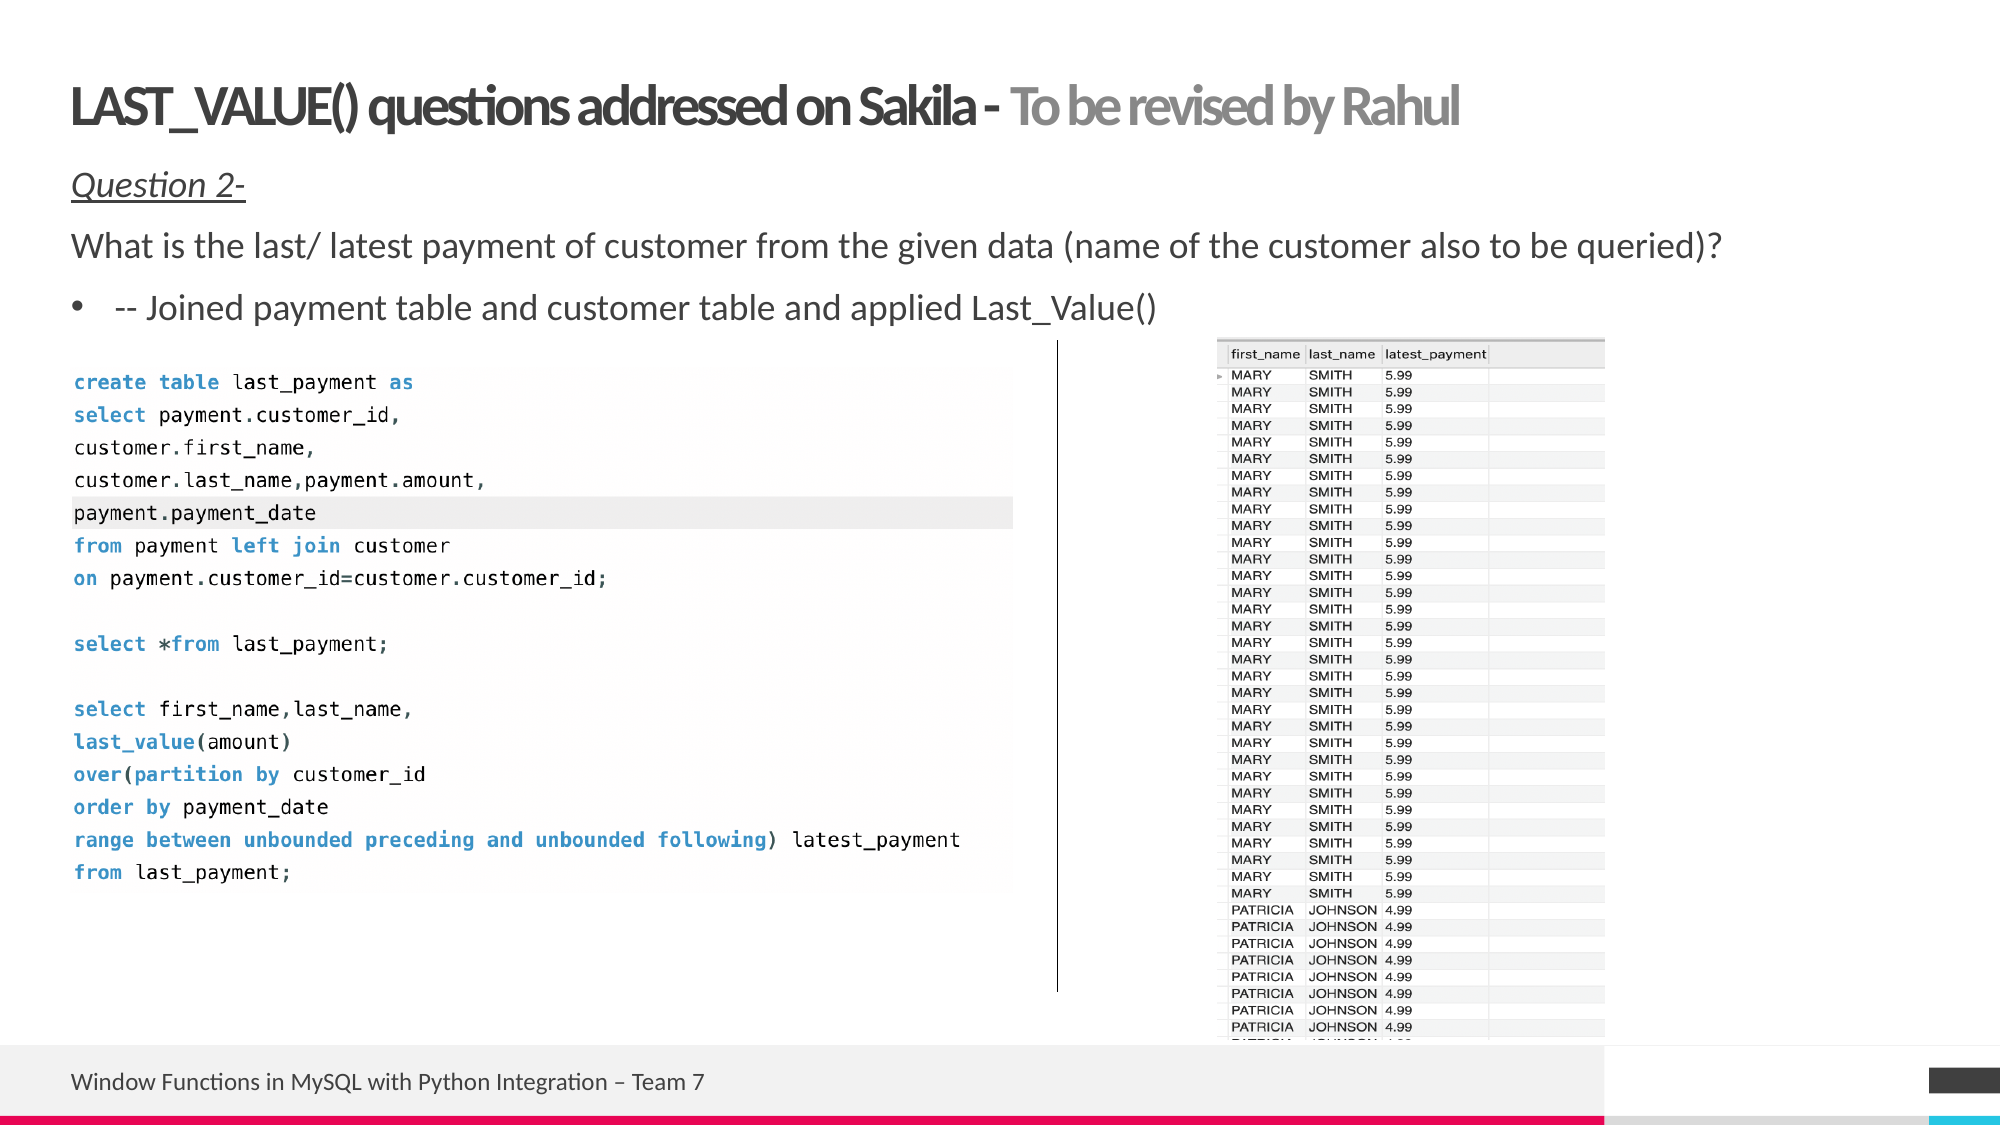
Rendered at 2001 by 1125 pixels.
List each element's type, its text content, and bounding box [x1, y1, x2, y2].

picture [70, 367, 1013, 893]
title LAST_VALUE() questions addressed on Sakila - To be revised by Rahul [70, 70, 1930, 143]
slide_number [1928, 1067, 2000, 1094]
list Question 2- What is the last/ latest payment of customer from the given data (name of the customer also to be queried)? -- Joined payment table and customer table and applied Last_Value() [70, 164, 1930, 1017]
picture [1217, 337, 1605, 1040]
text_box Window Functions in MySQL with Python Integration – Team 7 [70, 1065, 1000, 1096]
